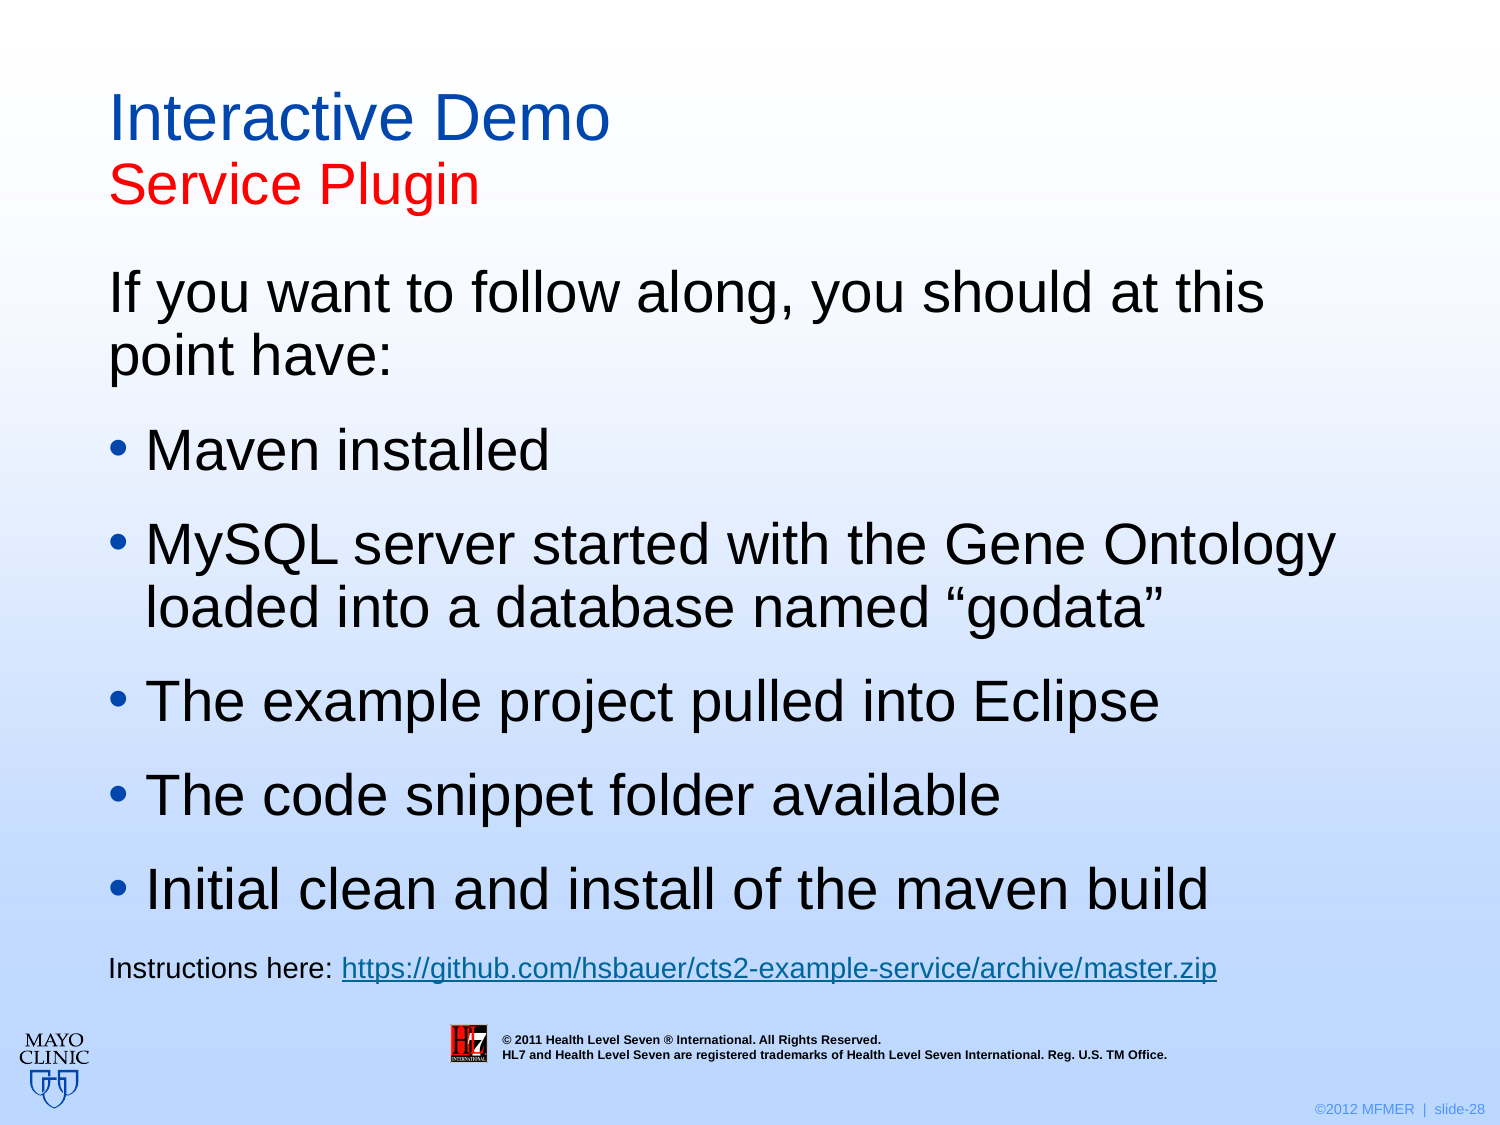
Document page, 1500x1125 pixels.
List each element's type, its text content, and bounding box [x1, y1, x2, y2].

list If you want to follow along, you should at this point have: Maven installed MySQL server started with the Gene Ontology loaded into a database named “godata” The example project pulled into Eclipse The code snippet folder available Initial clean and install of the maven build Instructions here: https://github.com/hsbauer/cts2-example-service/archive/master.zip [108, 224, 1392, 1013]
picture [0, 0, 1500, 1125]
title Interactive Demo Service Plugin [108, 0, 1392, 224]
